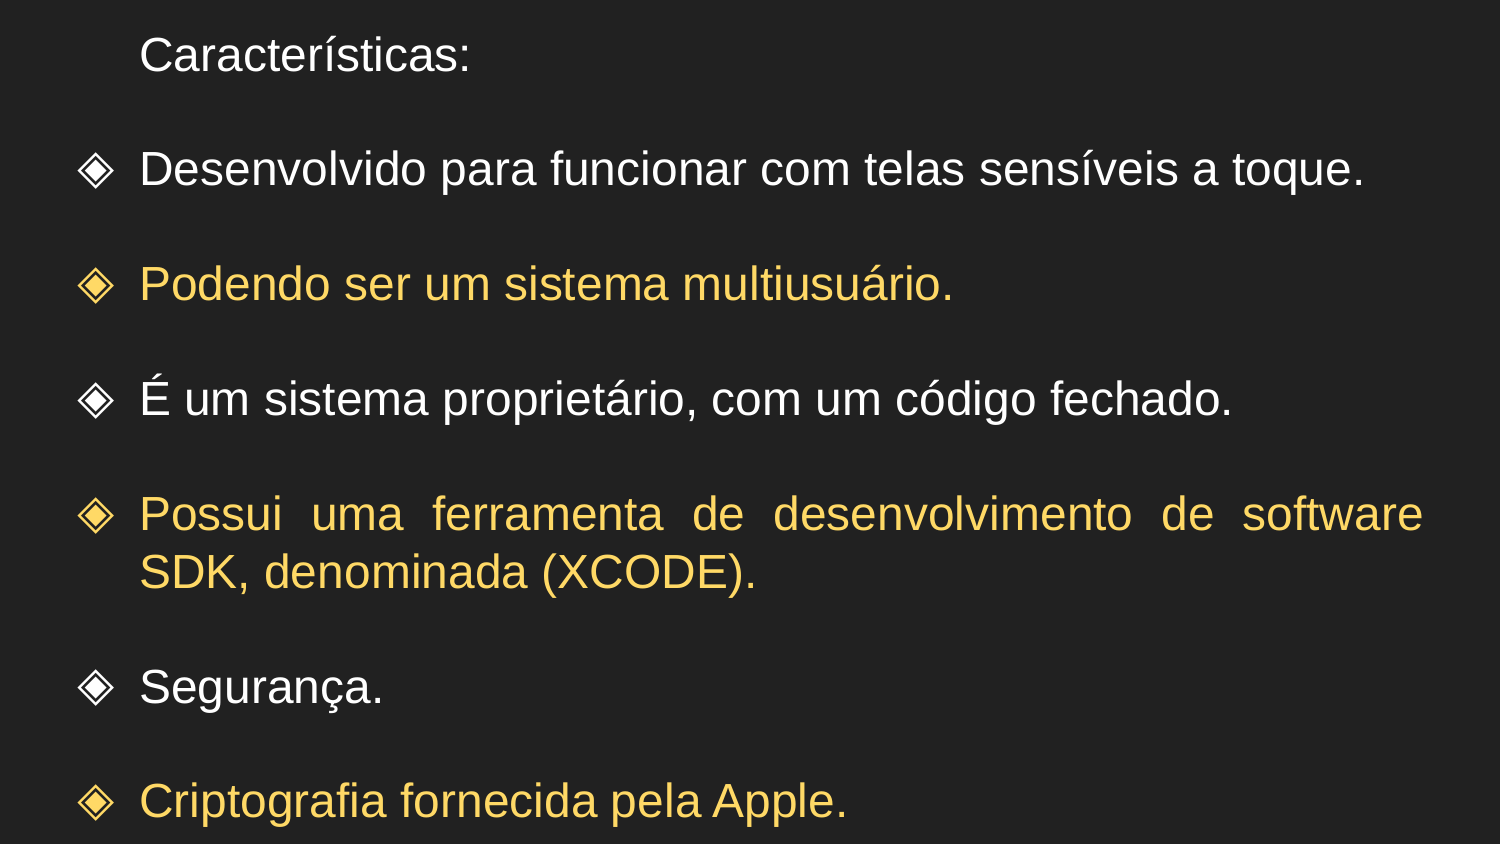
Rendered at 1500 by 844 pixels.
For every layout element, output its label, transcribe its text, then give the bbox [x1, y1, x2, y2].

text_box Características: Desenvolvido para funcionar com telas sensíveis a toque. Podendo ser um sistema multiusuário. É um sistema proprietário, com um código fechado. Possui uma ferramenta de desenvolvimento de software SDK, denominada (XCODE). Segurança. Criptografia fornecida pela Apple. [49, 8, 1442, 462]
